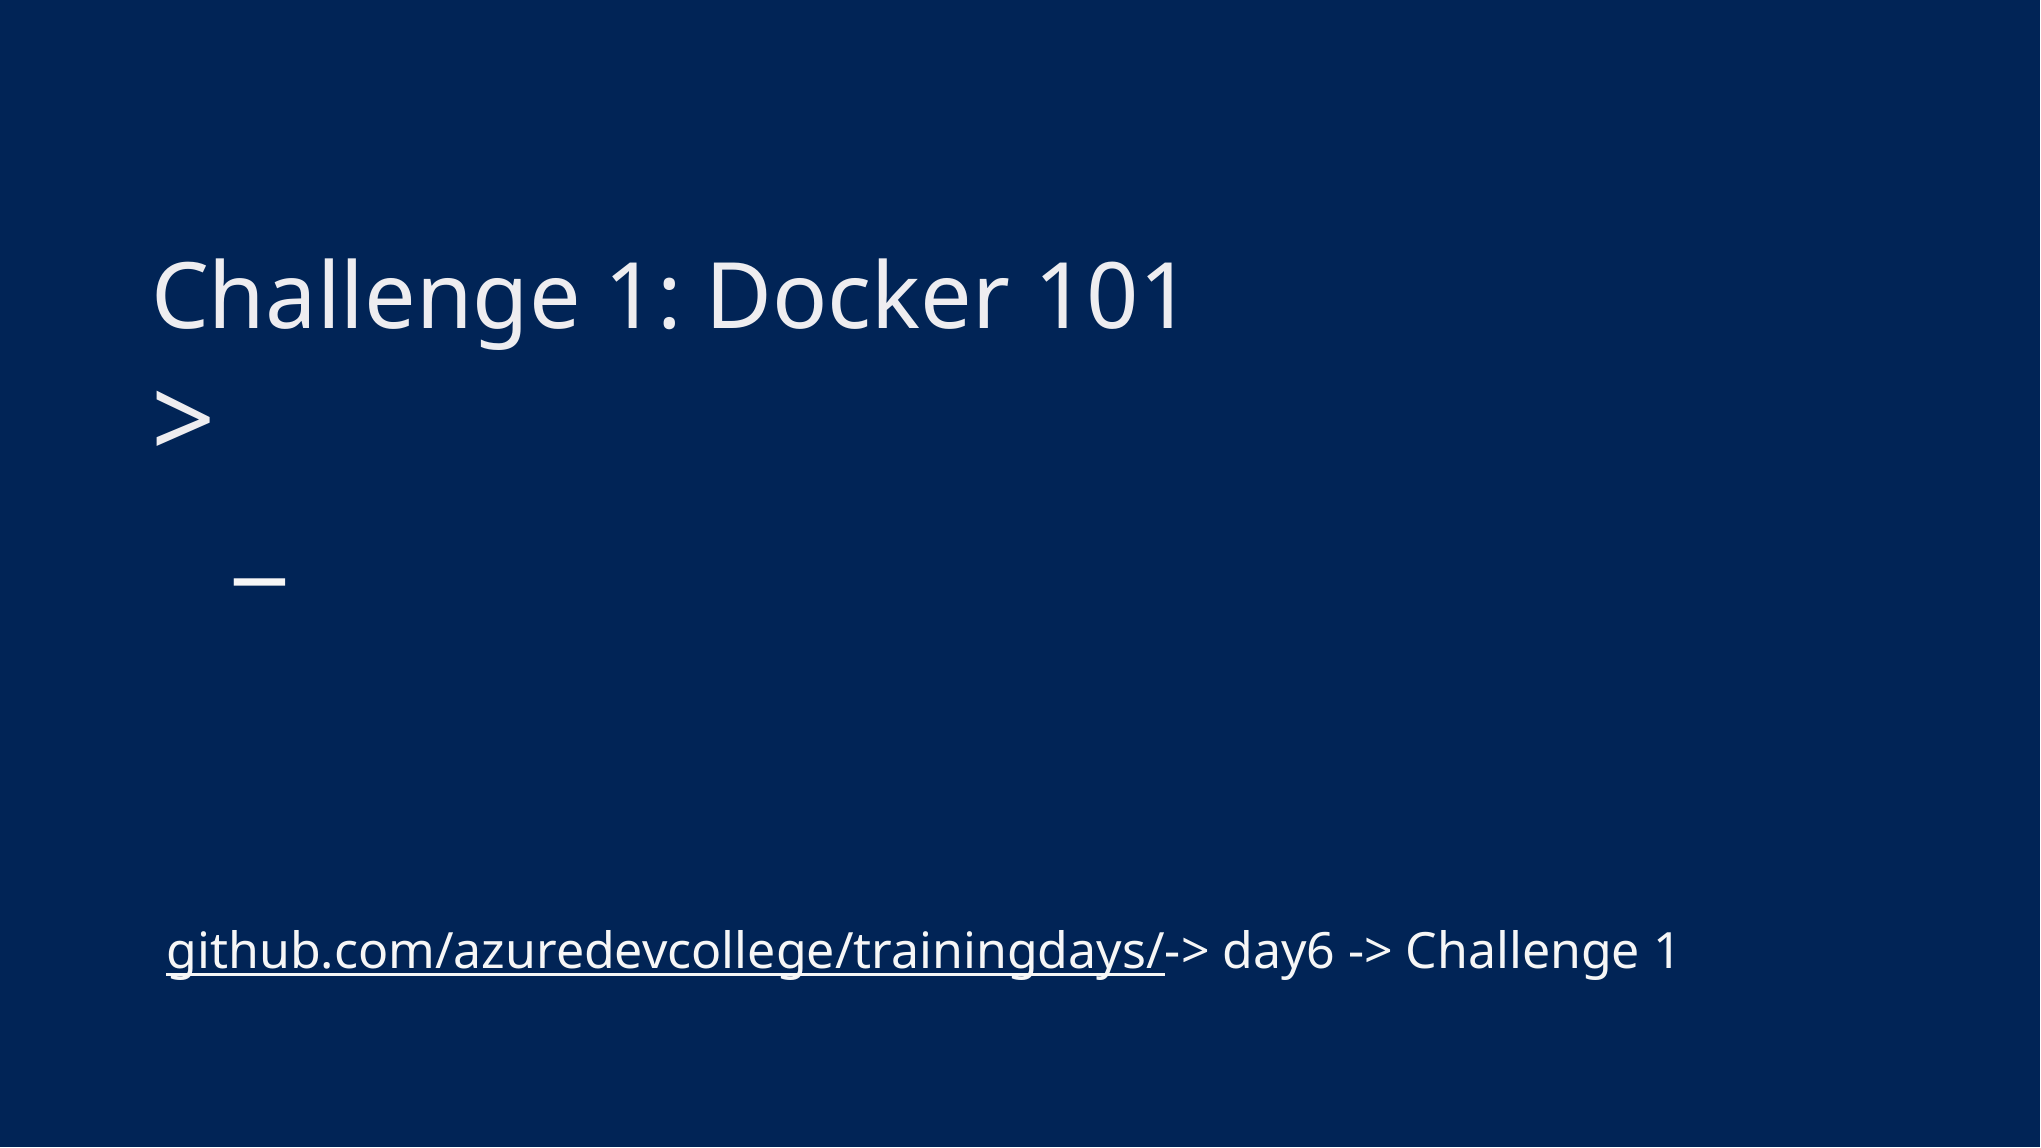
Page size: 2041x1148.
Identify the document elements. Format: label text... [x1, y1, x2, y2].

text_box github.com/azuredevcollege/trainingdays/-> day6 -> Challenge 1 [136, 895, 1946, 1006]
text_box Challenge 1: Docker 101 > [136, 229, 1946, 490]
text_box _ [220, 446, 325, 599]
